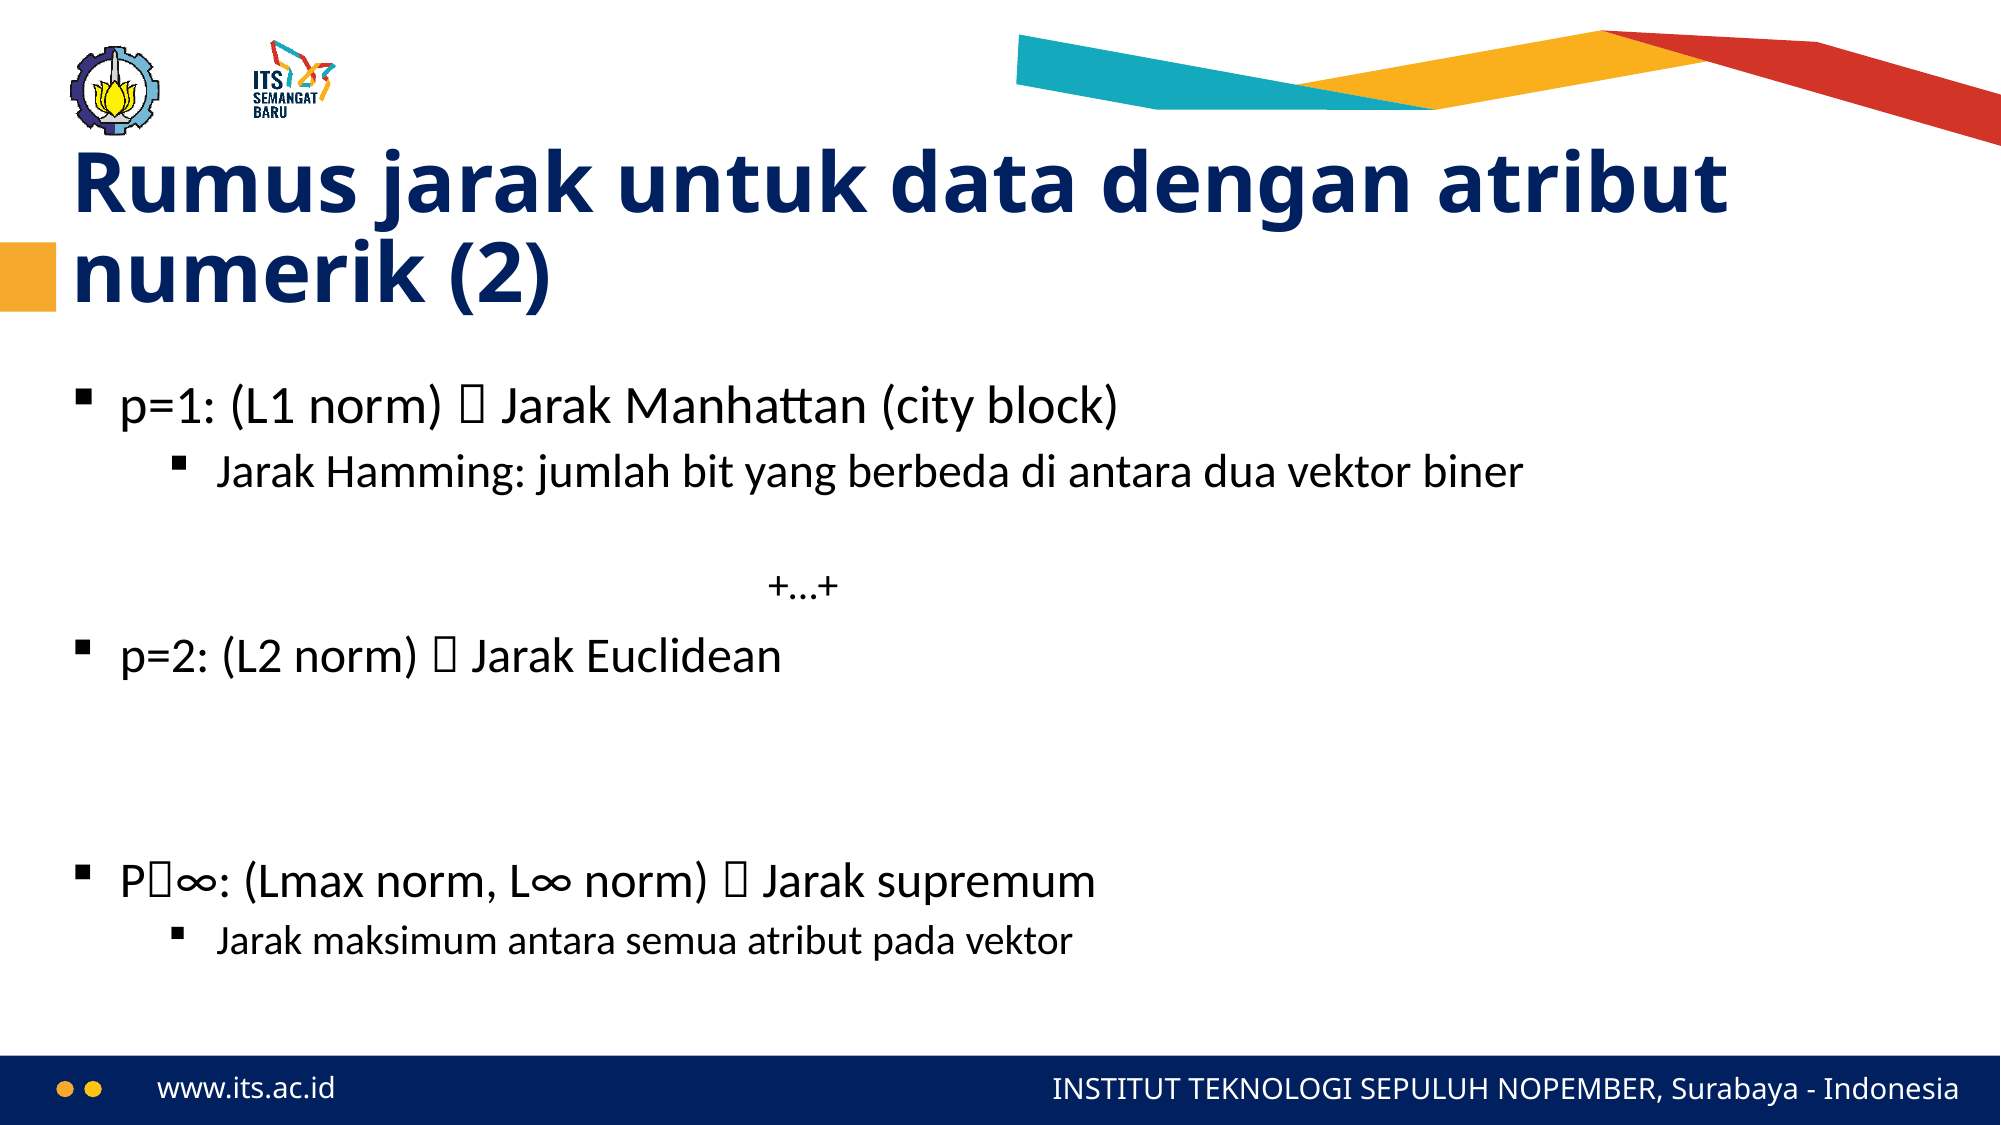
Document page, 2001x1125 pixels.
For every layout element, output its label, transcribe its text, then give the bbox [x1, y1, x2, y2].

picture [968, 0, 2000, 296]
text_box [0, 1055, 2000, 1125]
text_box [0, 241, 57, 313]
text_box www.its.ac.id [142, 1061, 785, 1112]
text_box Rumus jarak untuk data dengan atribut numerik (2) [56, 200, 1912, 328]
picture [243, 27, 346, 130]
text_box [56, 1080, 102, 1098]
text_box INSTITUT TEKNOLOGI SEPULUH NOPEMBER, Surabaya - Indonesia [886, 1062, 1976, 1113]
picture [69, 45, 160, 136]
